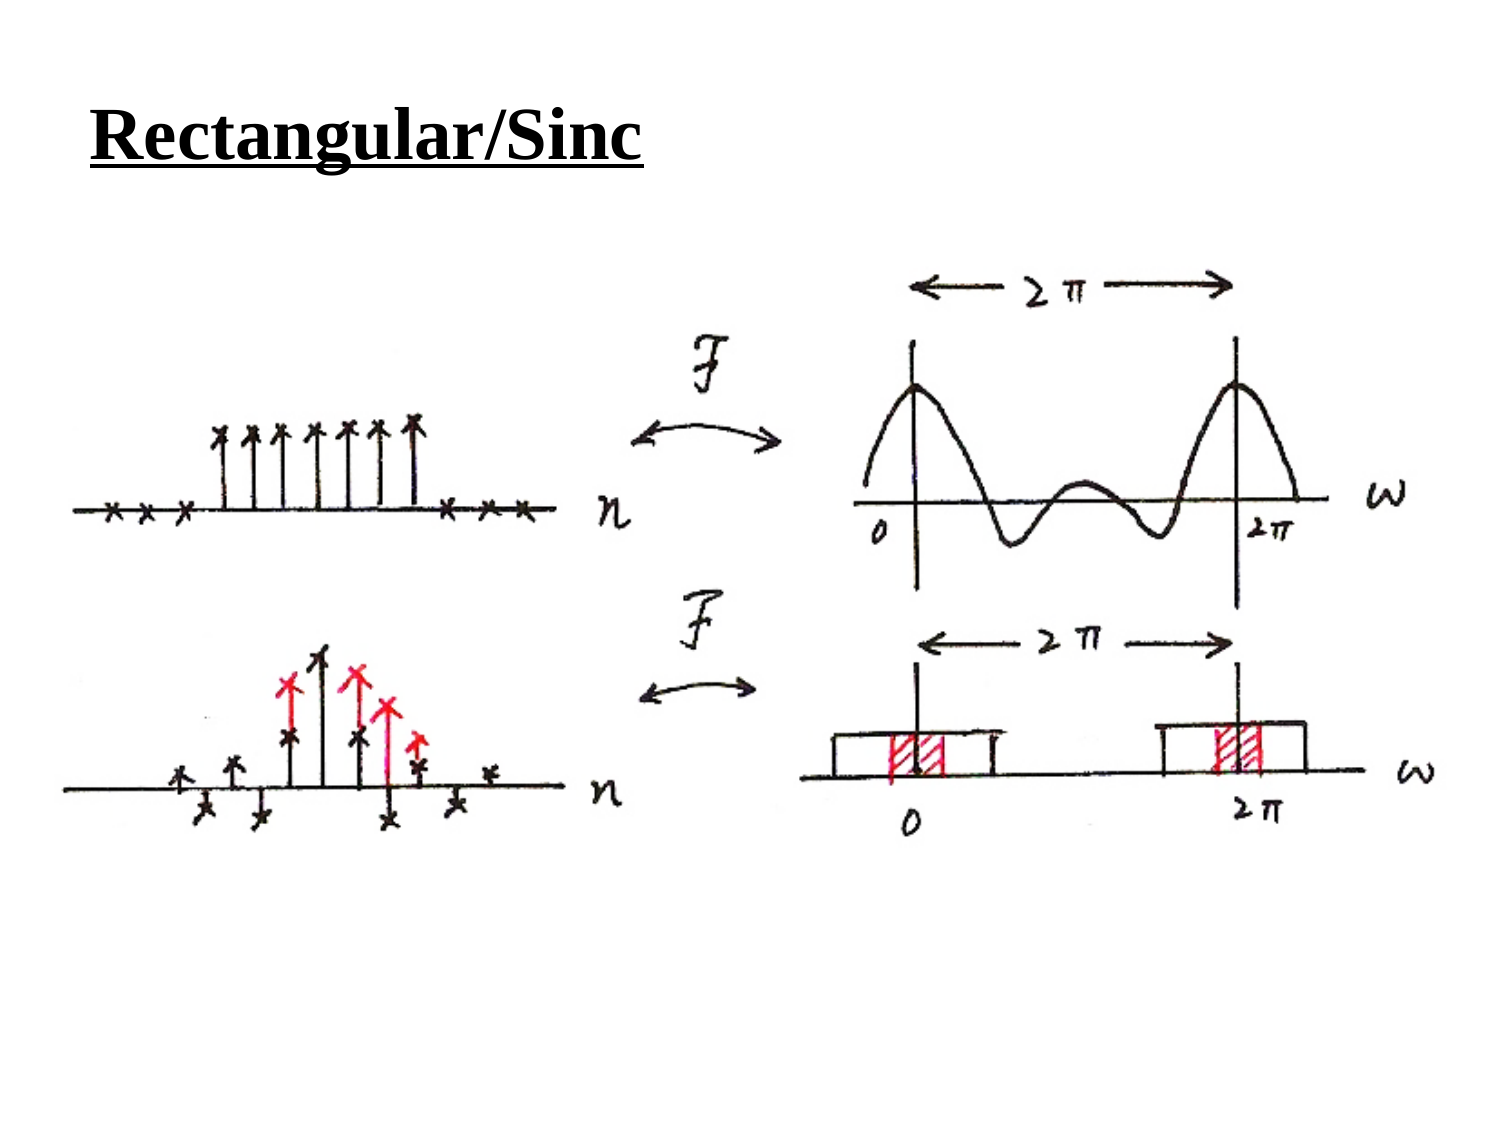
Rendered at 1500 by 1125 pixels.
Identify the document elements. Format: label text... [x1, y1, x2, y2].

picture [52, 255, 1448, 854]
text_box Rectangular/Sinc [0, 0, 1500, 182]
